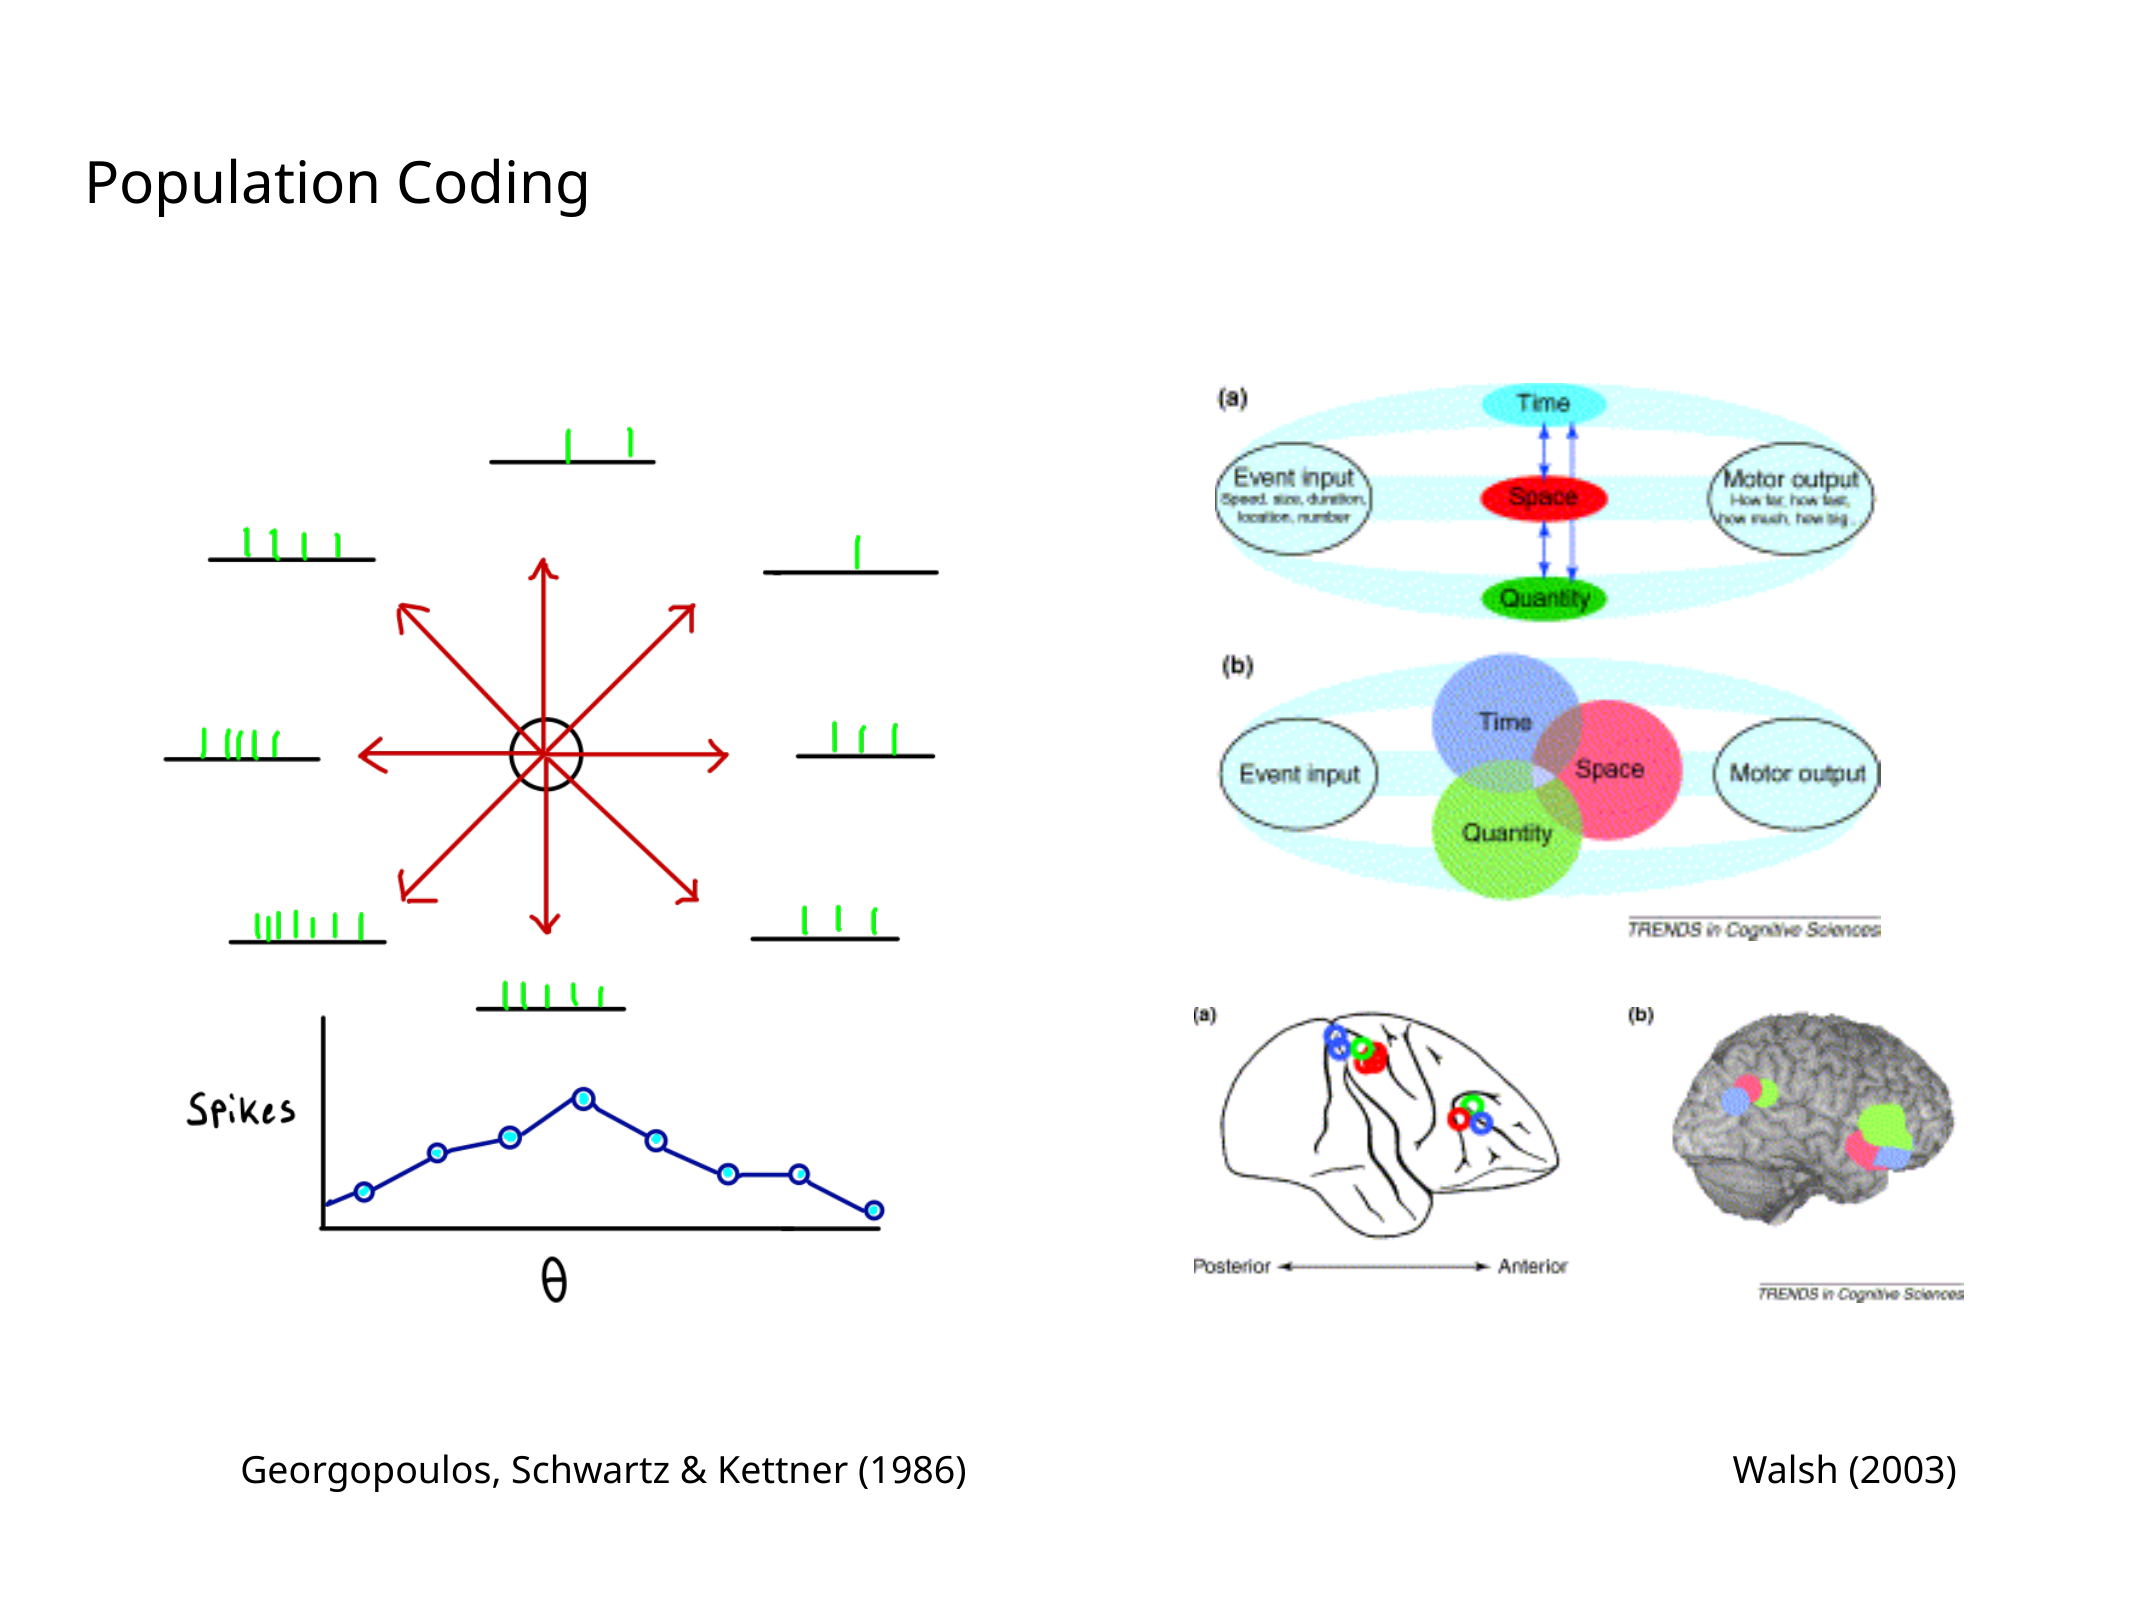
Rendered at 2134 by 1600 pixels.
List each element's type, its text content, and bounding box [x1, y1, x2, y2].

text_box Population Coding [72, 72, 2080, 275]
picture [137, 379, 974, 1367]
text_box Walsh (2003) [1159, 1430, 1964, 1498]
text_box Georgopoulos, Schwartz & Kettner (1986) [169, 1430, 974, 1498]
picture [1214, 383, 1881, 942]
picture [1194, 1006, 1964, 1303]
